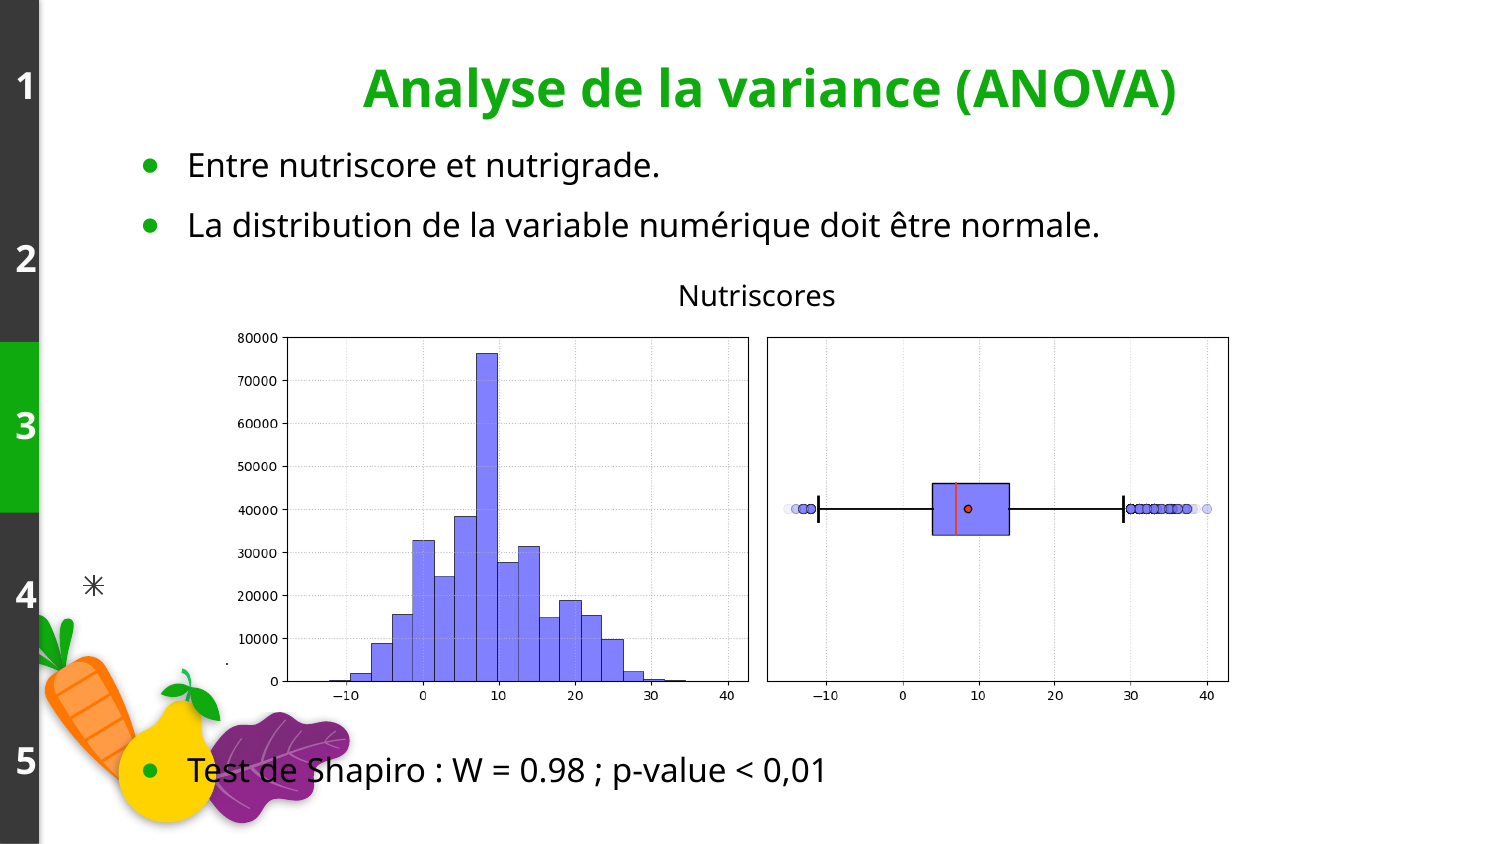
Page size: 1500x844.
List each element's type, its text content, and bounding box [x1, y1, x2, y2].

text_box [0, 0, 41, 340]
text_box Entre nutriscore et nutrigrade. La distribution de la variable numérique doit être normale. [125, 117, 1429, 252]
text_box [0, 515, 41, 844]
picture [227, 319, 1237, 712]
text_box 4 [0, 563, 39, 624]
text_box 5 [0, 730, 39, 790]
text_box Nutriscores [555, 269, 959, 318]
text_box 3 [0, 394, 40, 455]
text_box 2 [0, 227, 40, 287]
title Analyse de la variance (ANOVA) [46, 38, 1500, 133]
text_box Test de Shapiro : W = 0.98 ; p-value < 0,01 [125, 721, 1429, 797]
text_box 1 [0, 55, 40, 115]
text_box [0, 340, 41, 515]
